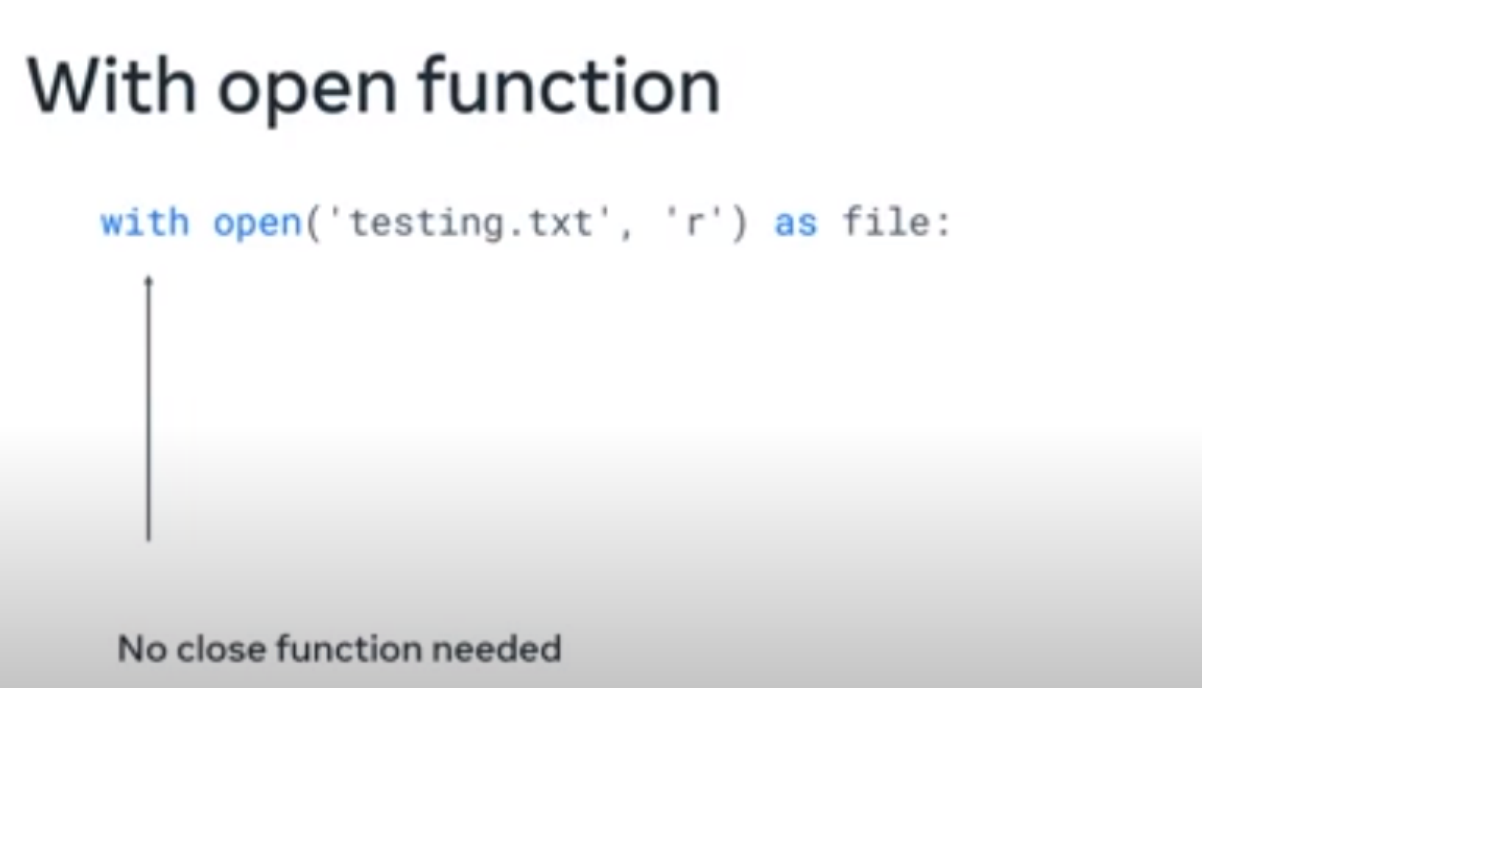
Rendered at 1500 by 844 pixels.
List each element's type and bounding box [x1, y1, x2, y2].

picture [0, 0, 1202, 688]
